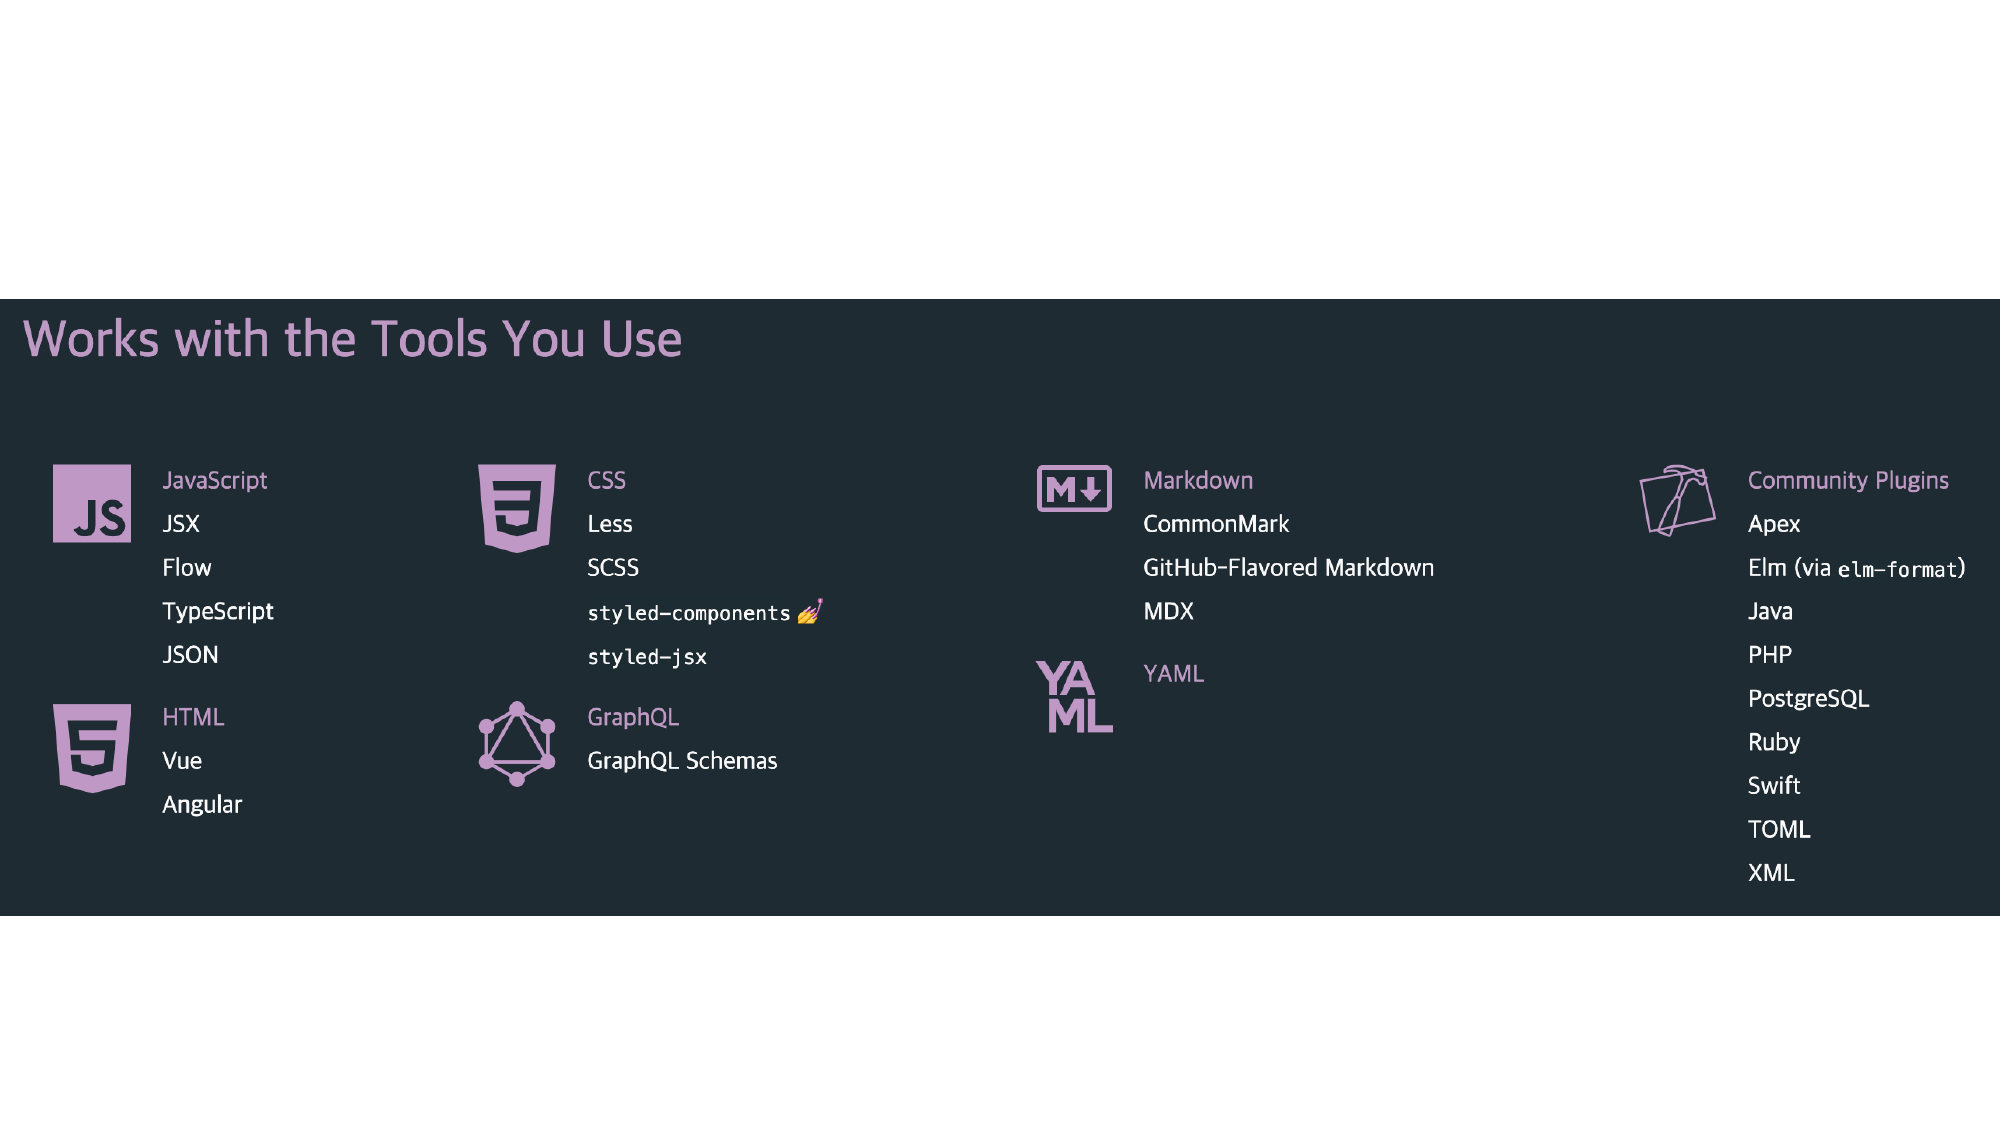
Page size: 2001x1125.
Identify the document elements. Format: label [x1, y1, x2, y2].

picture [0, 299, 2000, 916]
